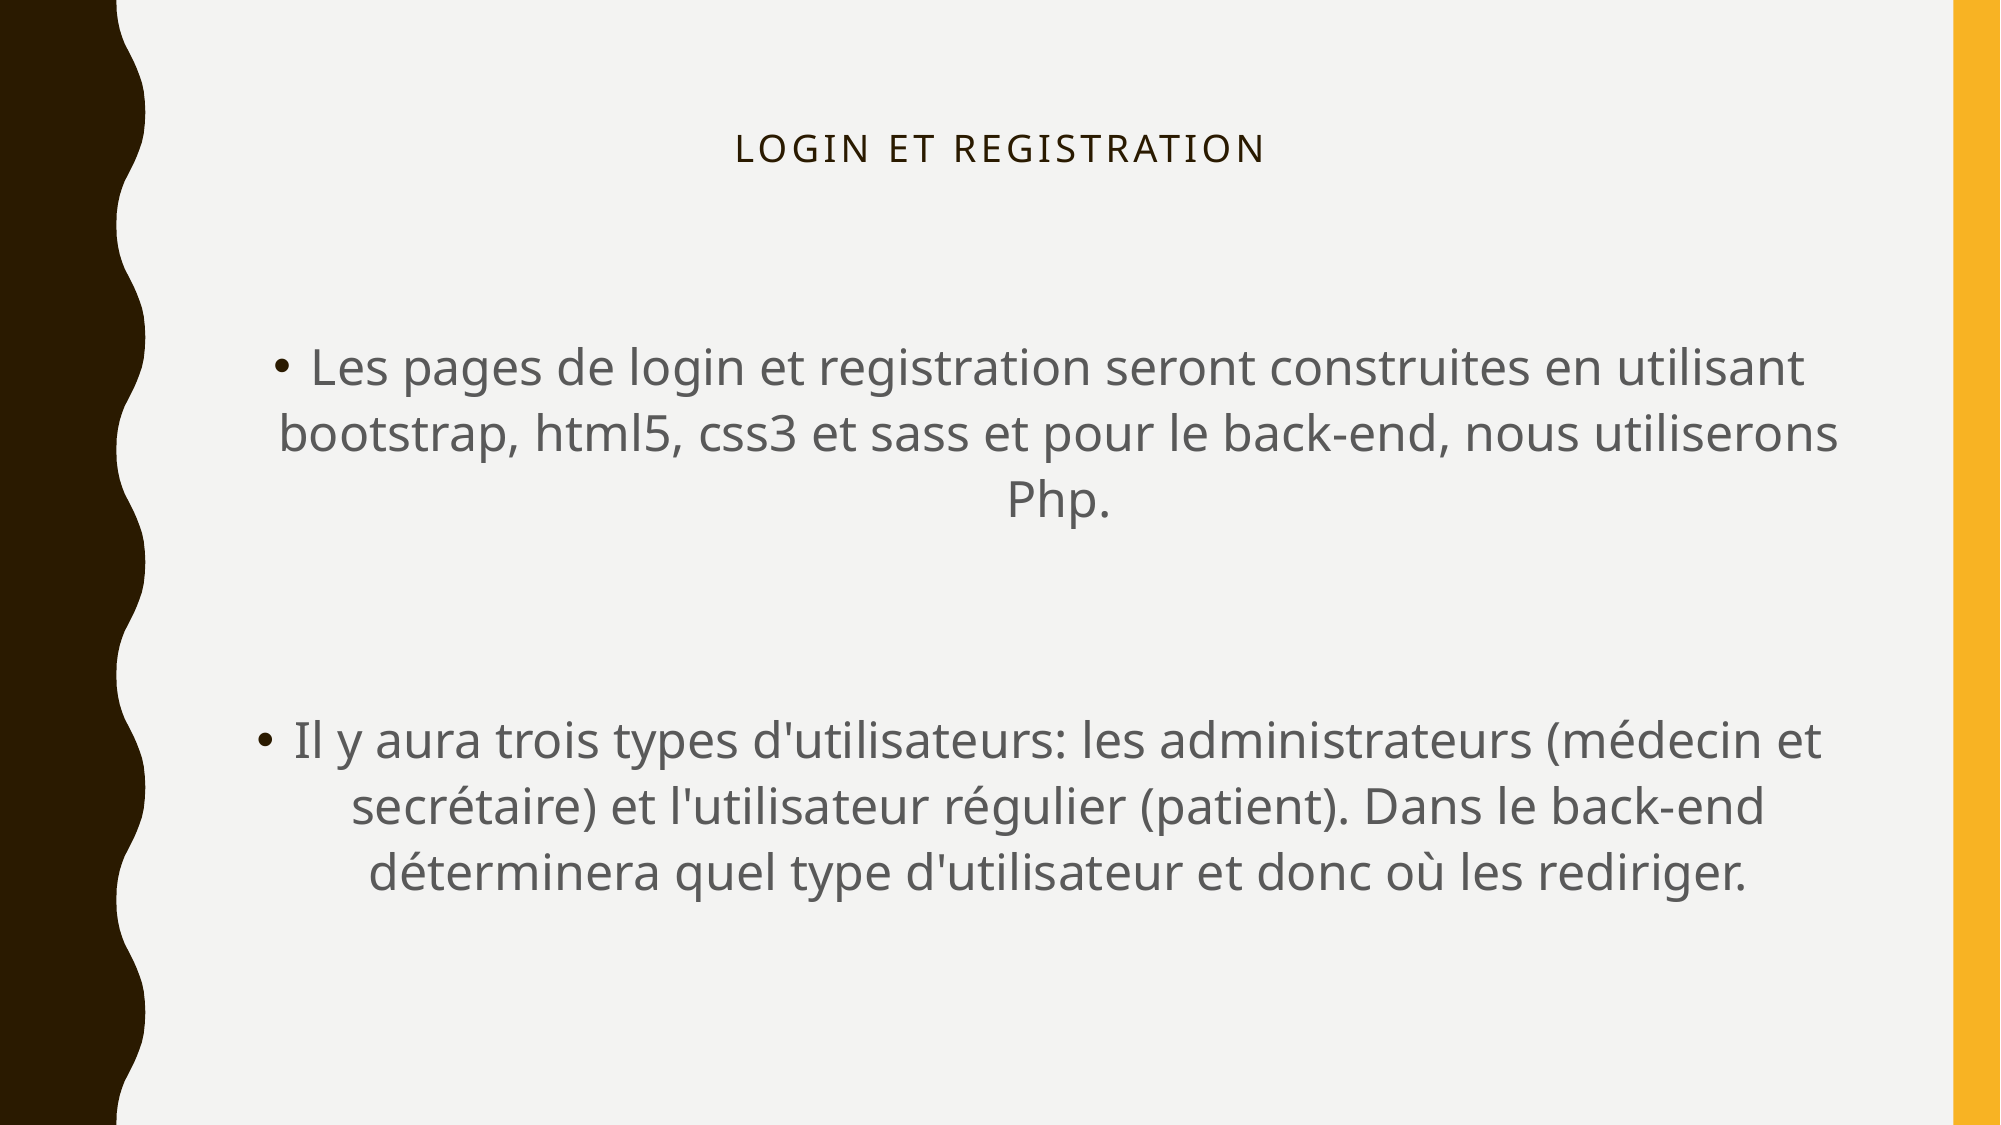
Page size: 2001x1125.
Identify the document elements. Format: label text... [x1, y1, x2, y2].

title Login et registration [165, 121, 1835, 179]
list Les pages de login et registration seront construites en utilisant bootstrap, html5, css3 et sass et pour le back-end, nous utiliserons Php. Il y aura trois types d'utilisateurs: les administrateurs (médecin et secrétaire) et l'utilisateur régulier (patient). Dans le back-end déterminera quel type d'utilisateur et donc où les rediriger. [205, 321, 1875, 912]
